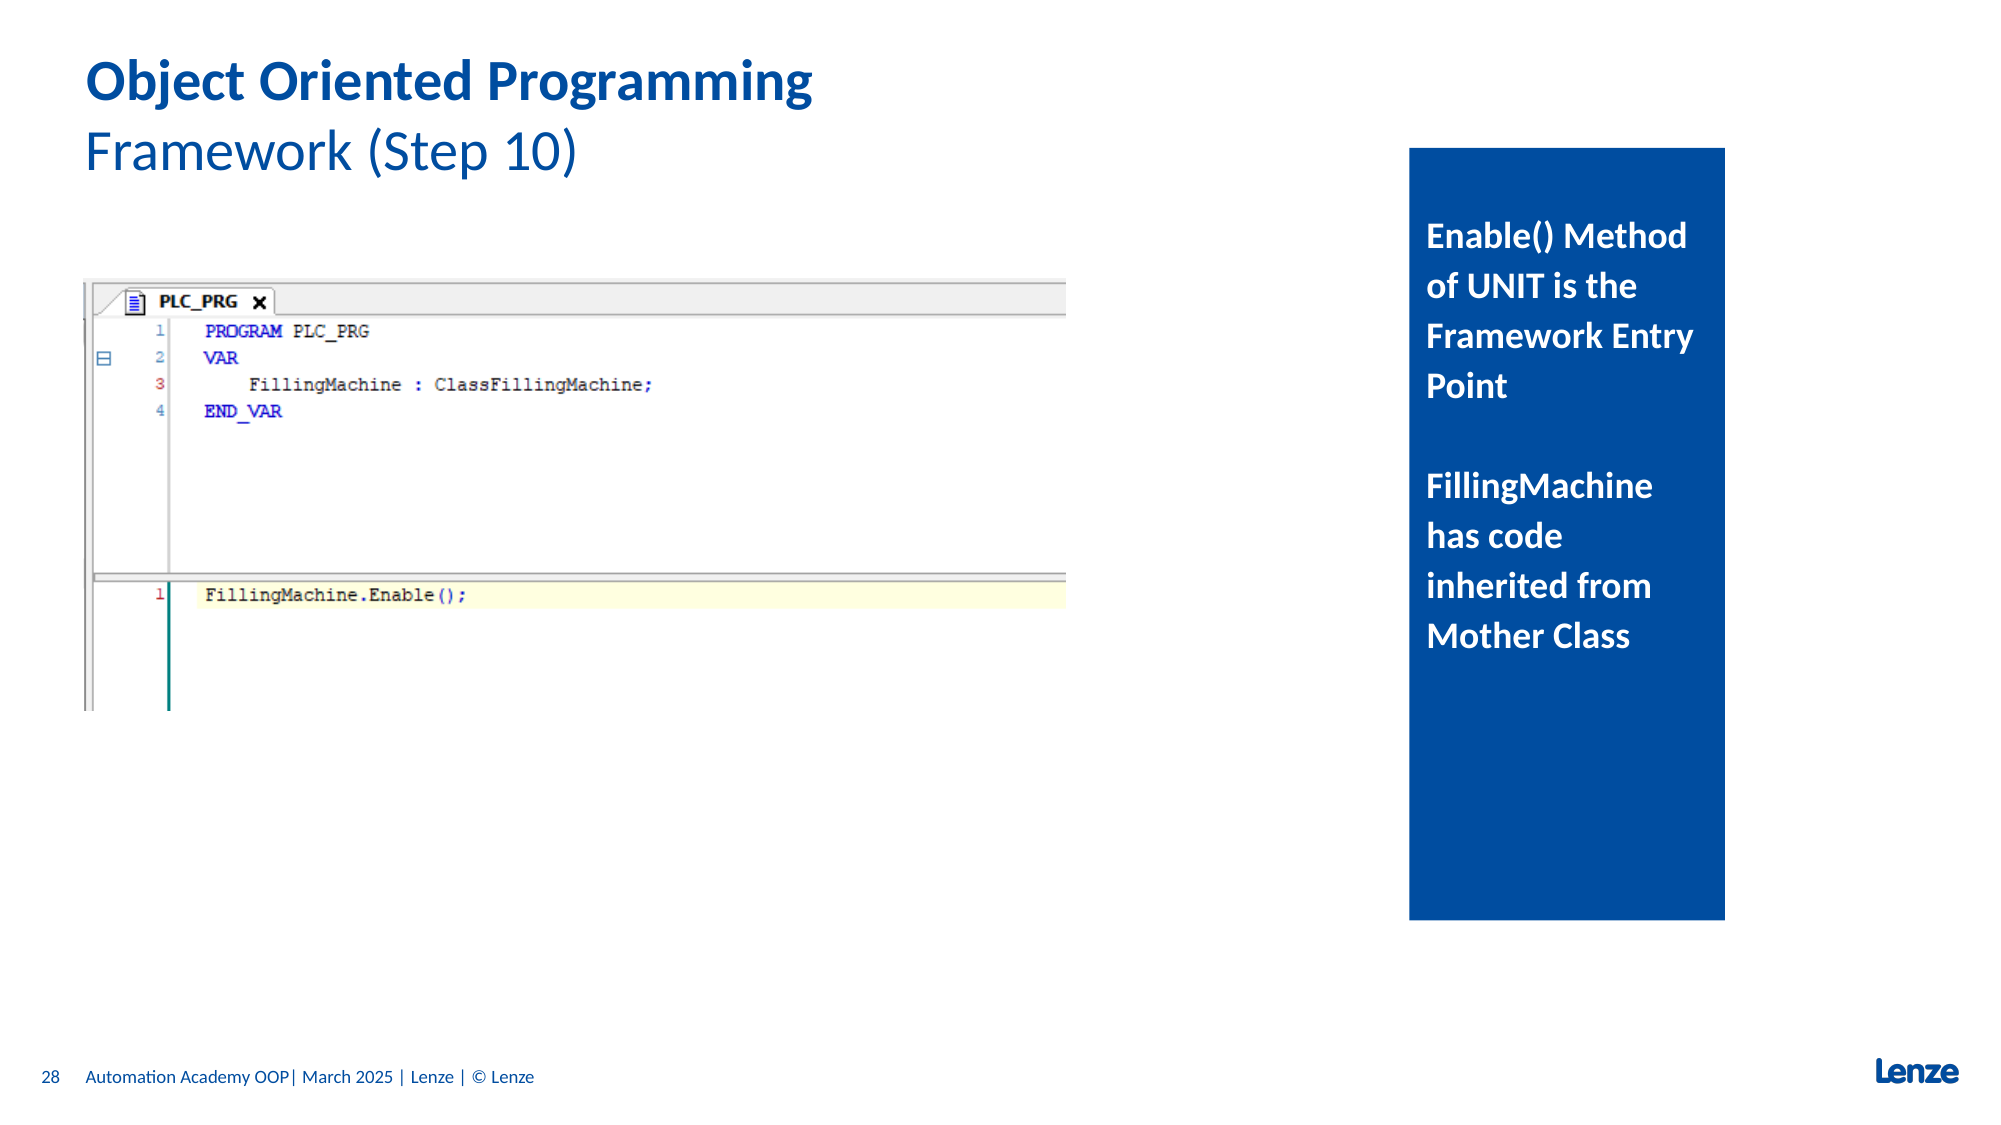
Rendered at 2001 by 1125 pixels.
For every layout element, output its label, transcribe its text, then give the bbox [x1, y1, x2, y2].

picture [83, 278, 1066, 711]
slide_number 28 [0, 1027, 61, 1088]
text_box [1409, 147, 1725, 921]
list Object Oriented Programming [84, 34, 1249, 113]
footer Automation Academy OOP| March 2025 | Lenze | © Lenze [85, 1027, 834, 1088]
title Framework (Step 10) [85, 104, 1250, 183]
picture [1851, 1033, 1984, 1108]
